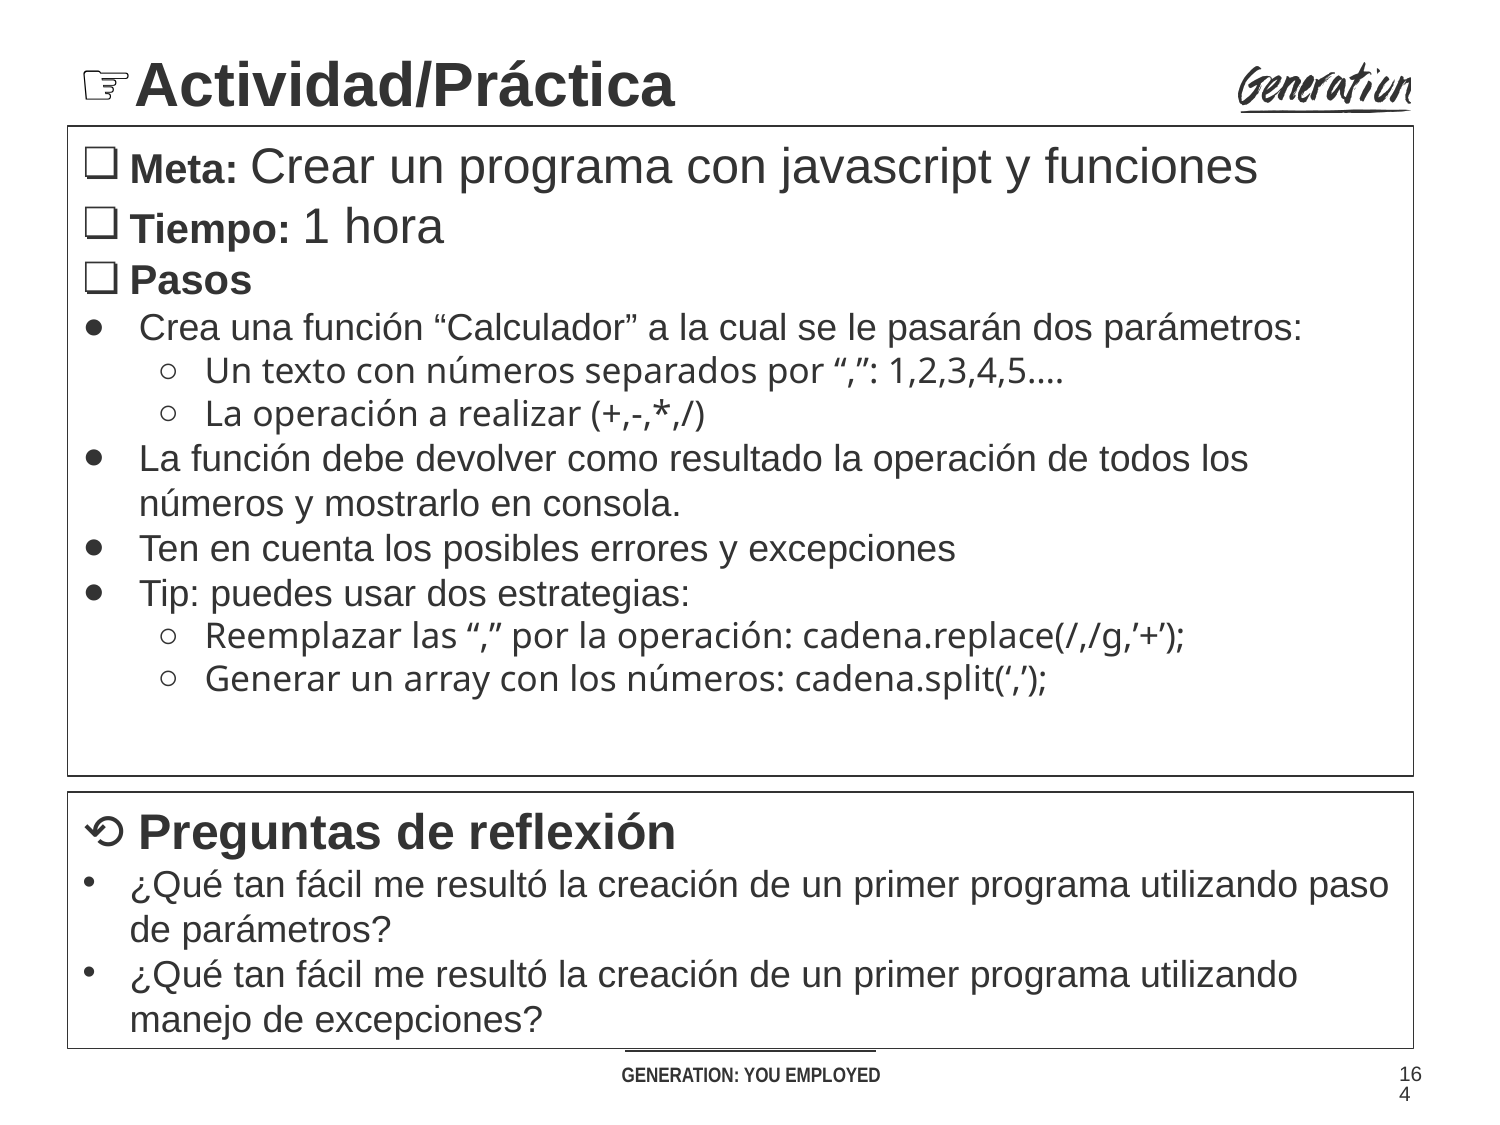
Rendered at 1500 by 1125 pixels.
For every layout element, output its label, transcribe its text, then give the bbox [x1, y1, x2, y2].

title ☞Actividad/Práctica [78, 36, 1392, 125]
text_box Meta: Crear un programa con javascript y funciones Tiempo: 1 hora Pasos Crea una función “Calculador” a la cual se le pasarán dos parámetros: Un texto con números separados por “,”: 1,2,3,4,5…. La operación a realizar (+,-,*,/) La función debe devolver como resultado la operación de todos los números y mostrarlo en consola. Ten en cuenta los posibles errores y excepciones Tip: puedes usar dos estrategias: Reemplazar las “,” por la operación: cadena.replace(/,/g,’+’); Generar un array con los números: cadena.split(‘,’); [67, 125, 1414, 777]
text_box ⟲ Preguntas de reflexión ¿Qué tan fácil me resultó la creación de un primer programa utilizando paso de parámetros? ¿Qué tan fácil me resultó la creación de un primer programa utilizando manejo de excepciones? [67, 792, 1414, 1049]
picture [1392, 62, 1411, 113]
